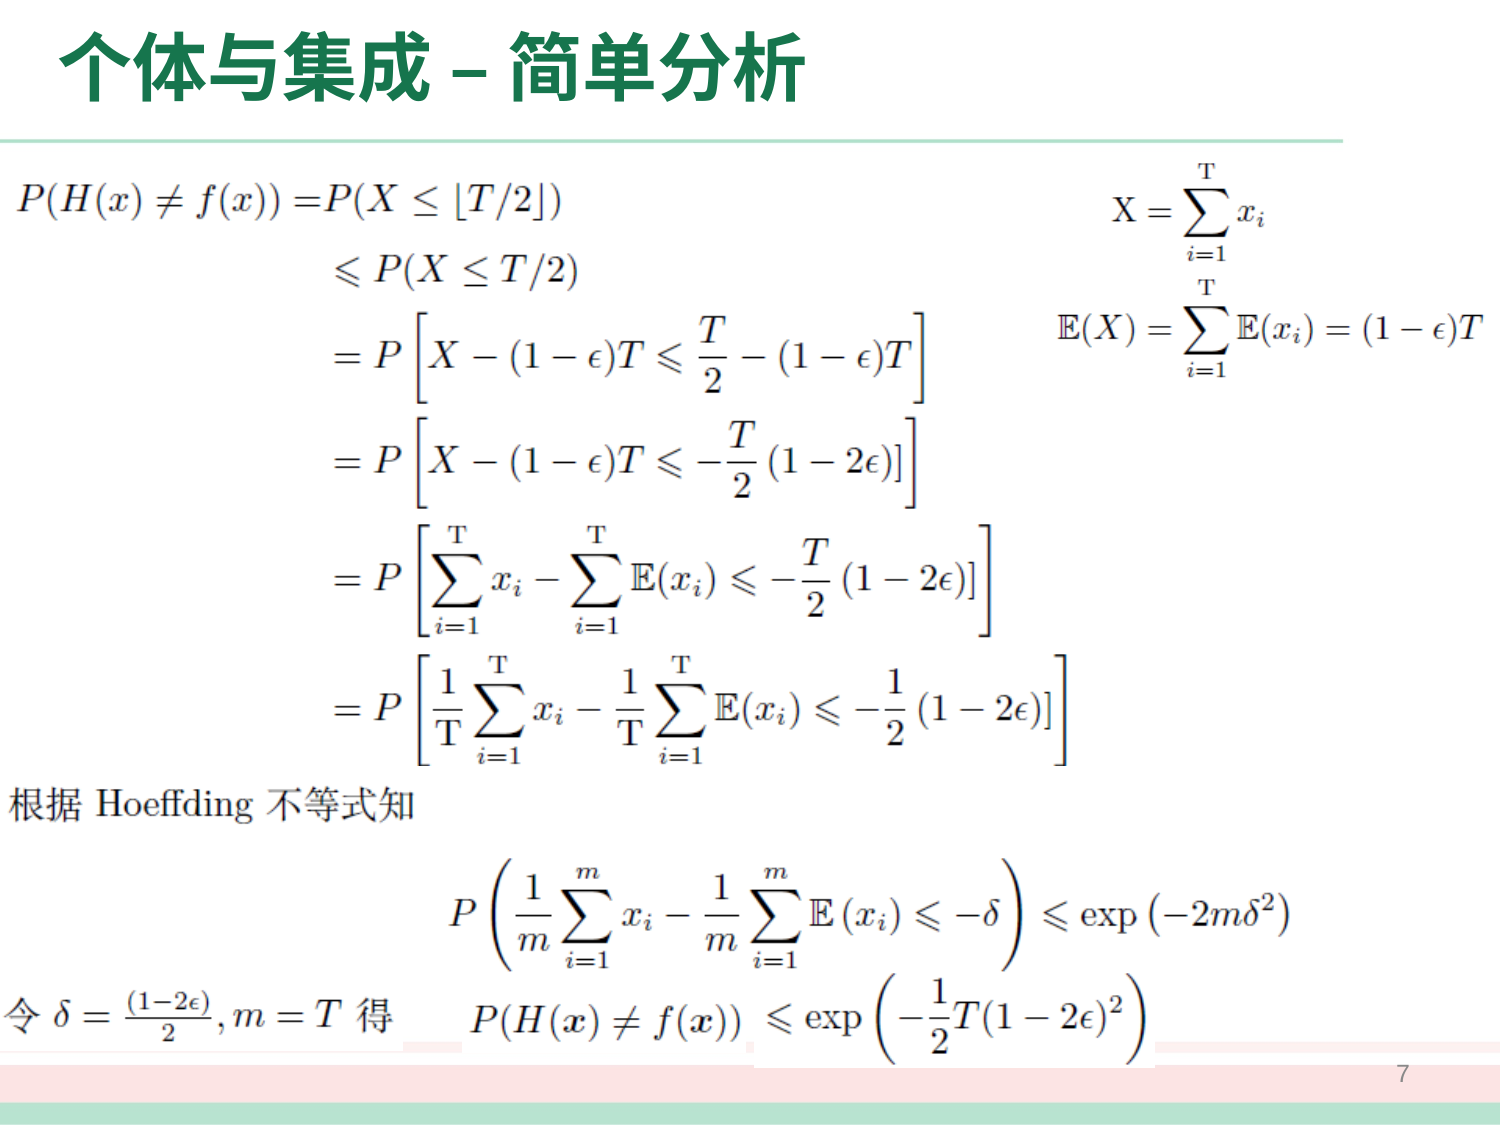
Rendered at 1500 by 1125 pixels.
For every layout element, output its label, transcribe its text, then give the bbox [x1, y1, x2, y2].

picture [0, 0, 1500, 1125]
slide_number 7 [1074, 1042, 1425, 1103]
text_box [0, 972, 1155, 1068]
title 个体与集成 – 简单分析 [42, 7, 1337, 135]
